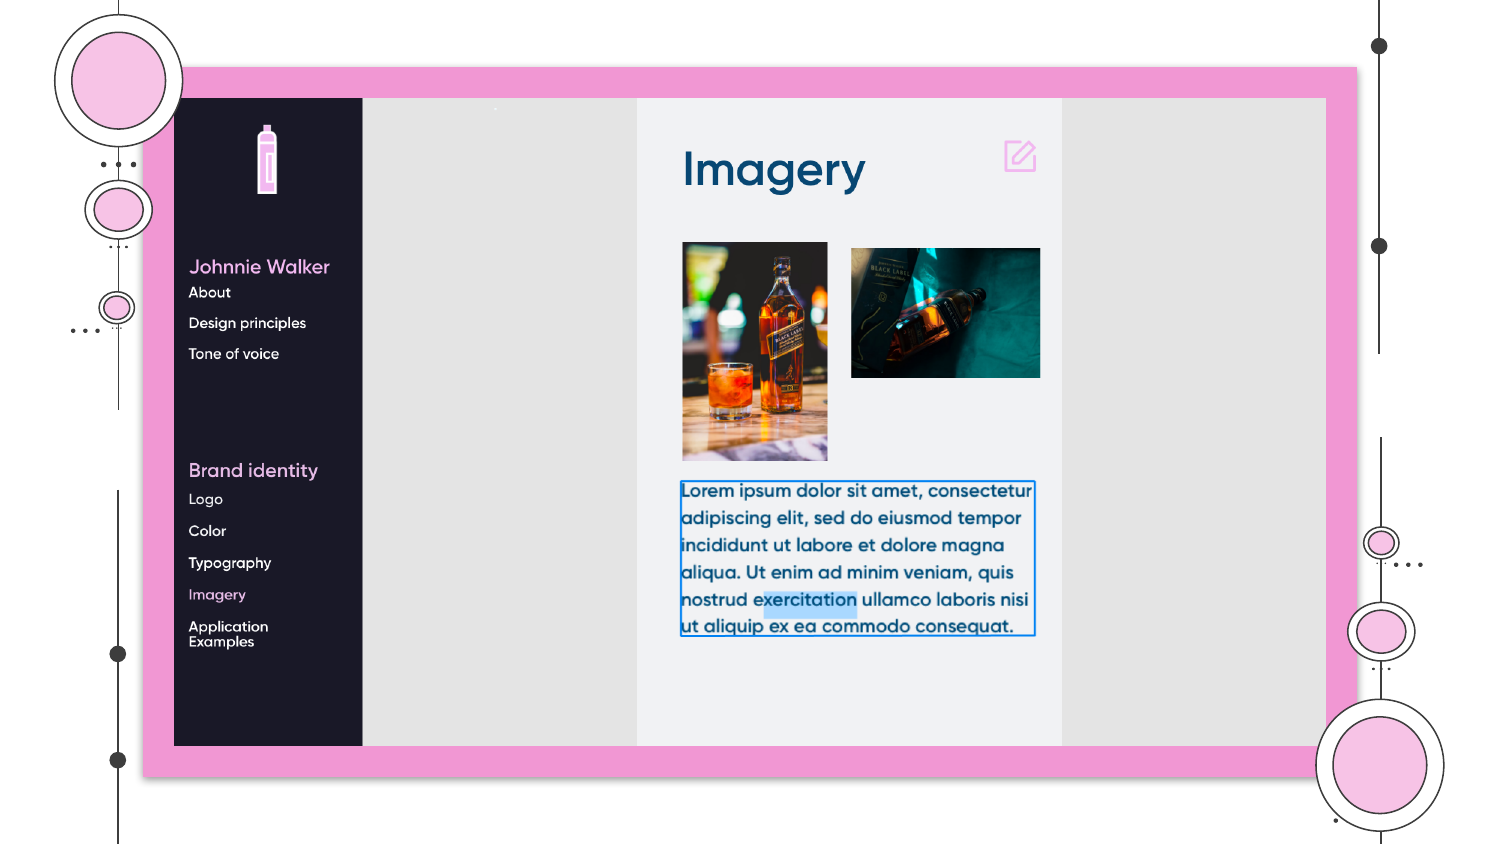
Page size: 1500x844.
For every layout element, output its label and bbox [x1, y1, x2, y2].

picture [173, 97, 1326, 746]
text_box [1363, 526, 1400, 565]
text_box [1347, 602, 1416, 671]
text_box [54, 14, 183, 168]
text_box [84, 180, 153, 249]
text_box [1315, 698, 1445, 844]
text_box [98, 291, 135, 330]
